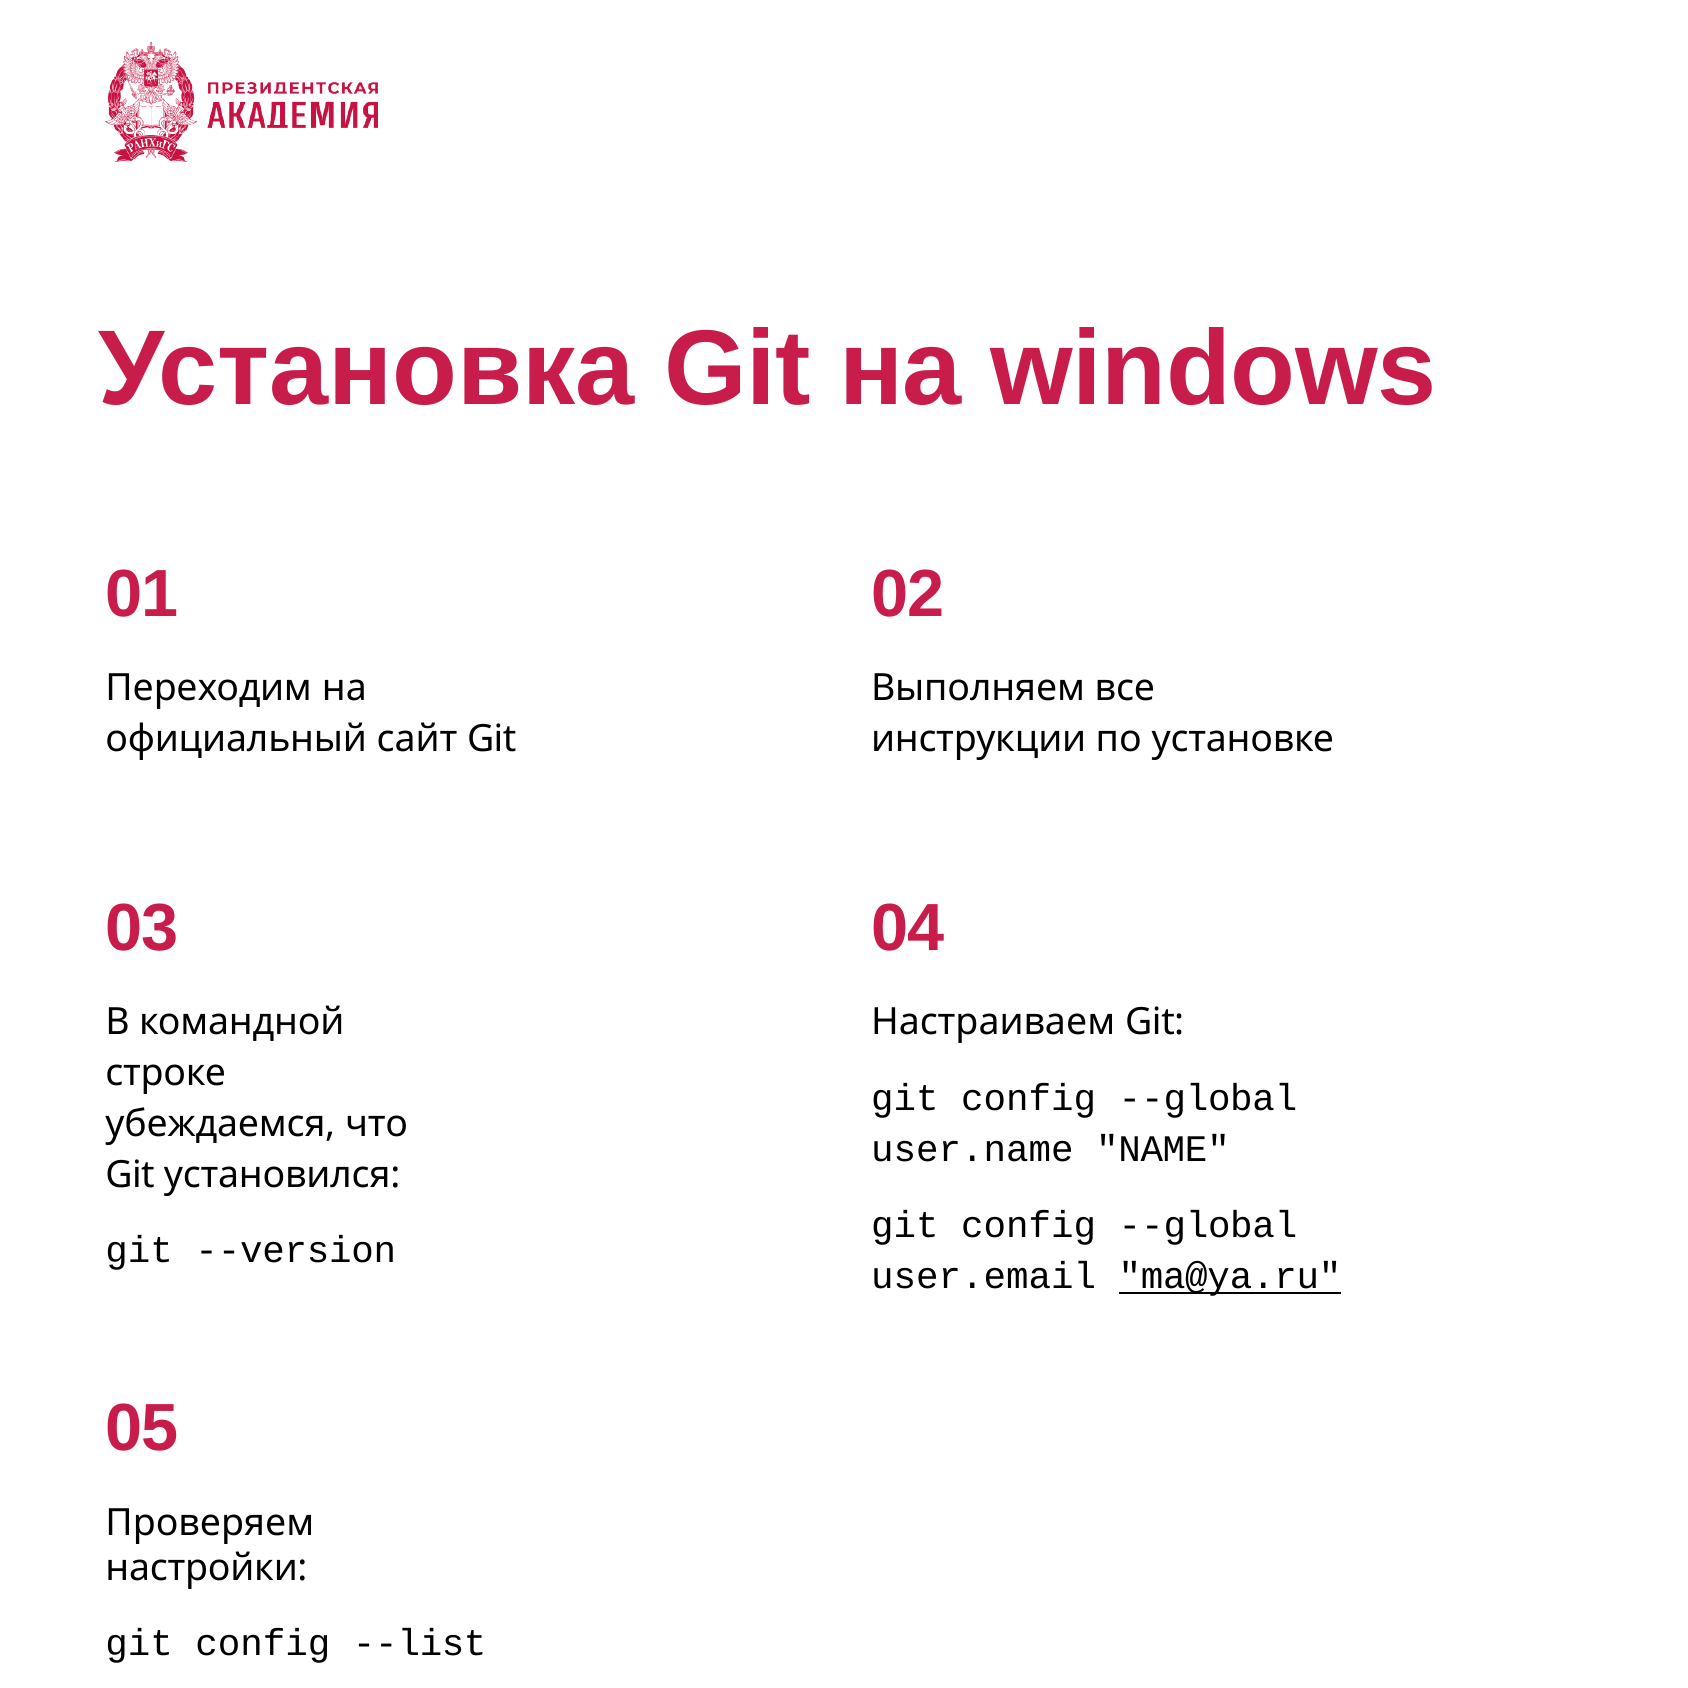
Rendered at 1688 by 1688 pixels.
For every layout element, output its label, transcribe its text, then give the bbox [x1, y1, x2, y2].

picture [105, 42, 378, 162]
text_box 02 Выполняем все инструкции по установке [868, 547, 1353, 759]
text_box 01 Переходим на официальный сайт Git [103, 547, 614, 759]
title Установка Git на windows [96, 279, 1613, 582]
text_box 03 В командной строке убеждаемся, что Git установился: git --version [103, 881, 464, 1271]
text_box 05 Проверяем настройки: git config --list [103, 1381, 503, 1663]
text_box 04 Настраиваем Git: git config --global user.name "NAME" git config --global user.email "ma@ya.ru" [868, 881, 1344, 1297]
